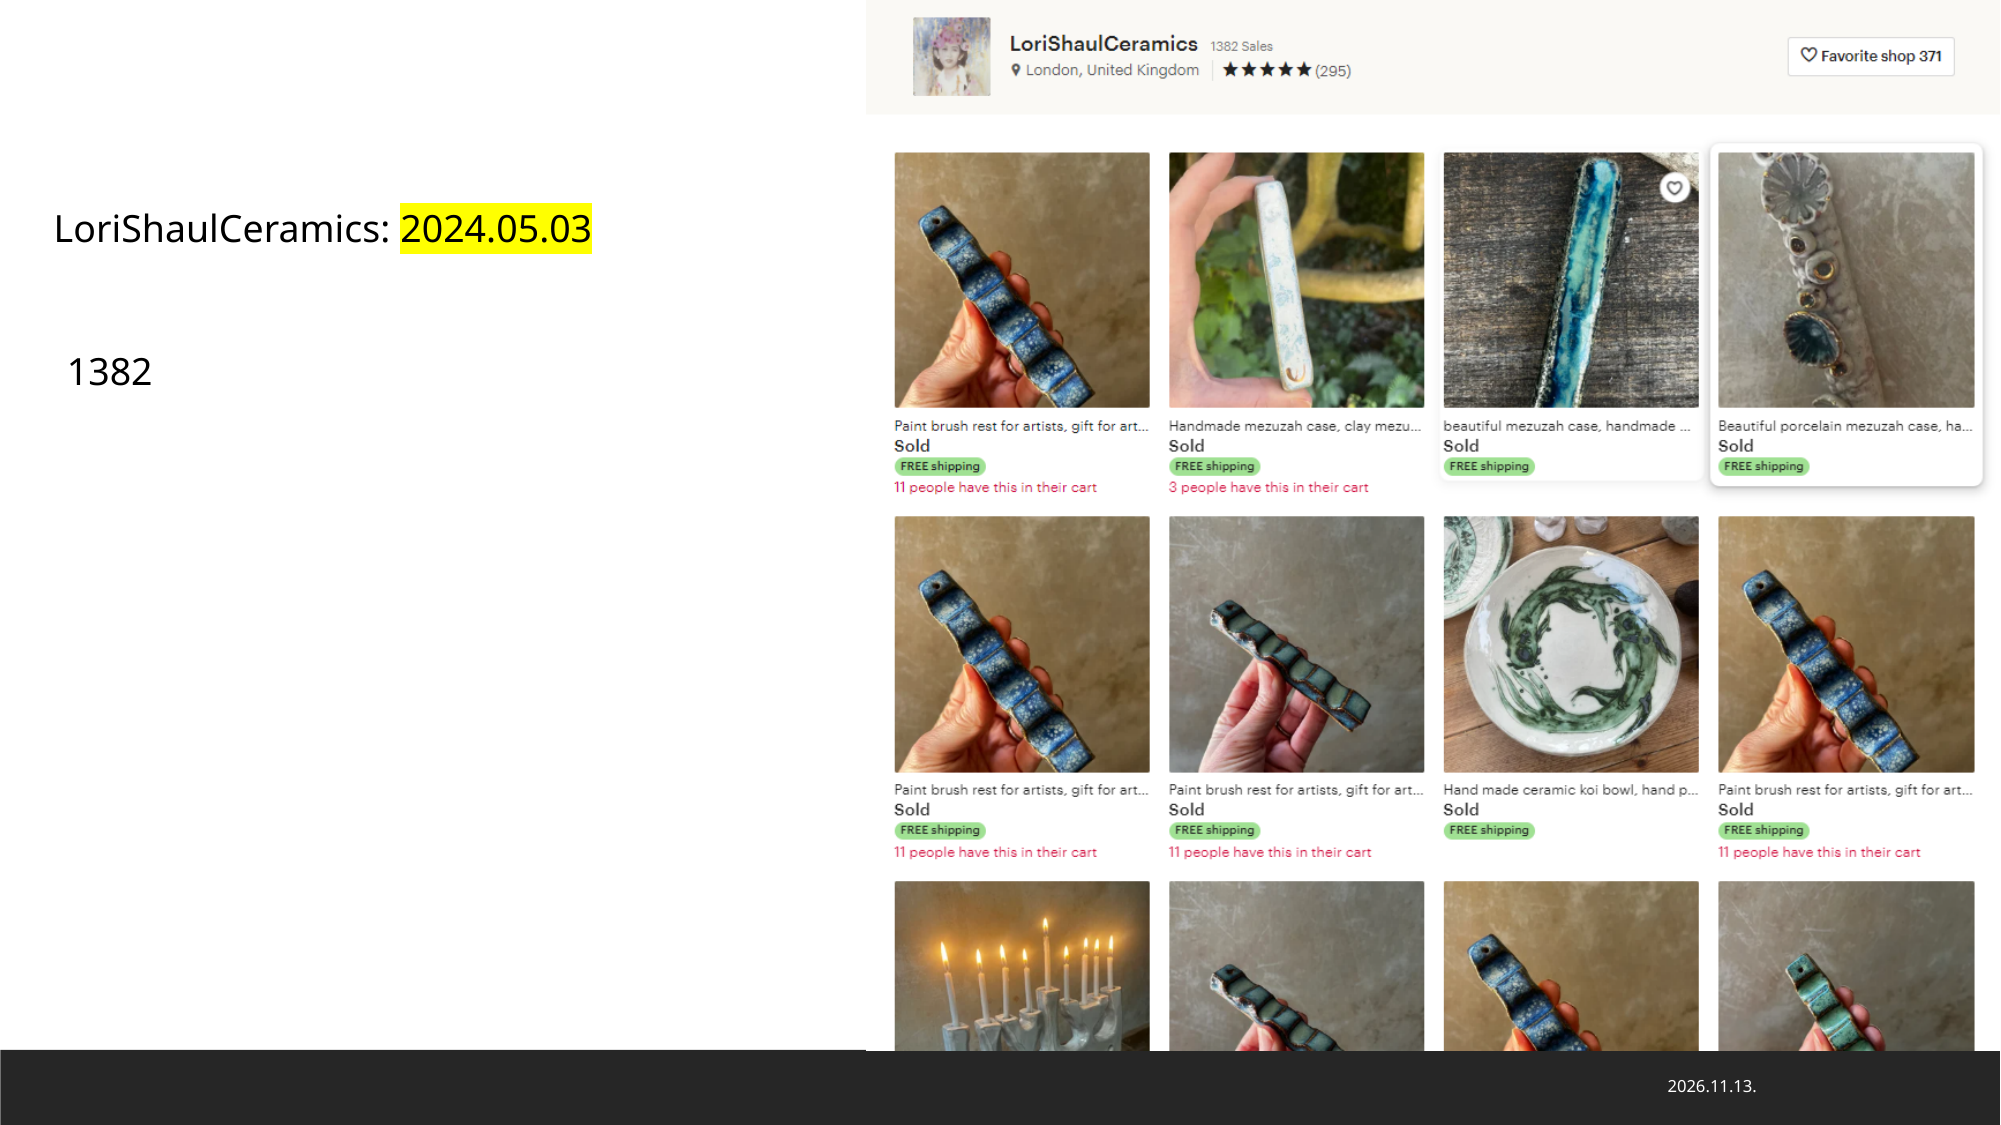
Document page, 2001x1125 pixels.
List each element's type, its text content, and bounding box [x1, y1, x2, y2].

text_box LoriShaulCeramics: 2024.05.03 [38, 198, 608, 303]
text_box 1382 [52, 340, 168, 401]
slide_number 2024. 05. 03. [1348, 1058, 1773, 1118]
picture [866, 0, 2000, 1051]
